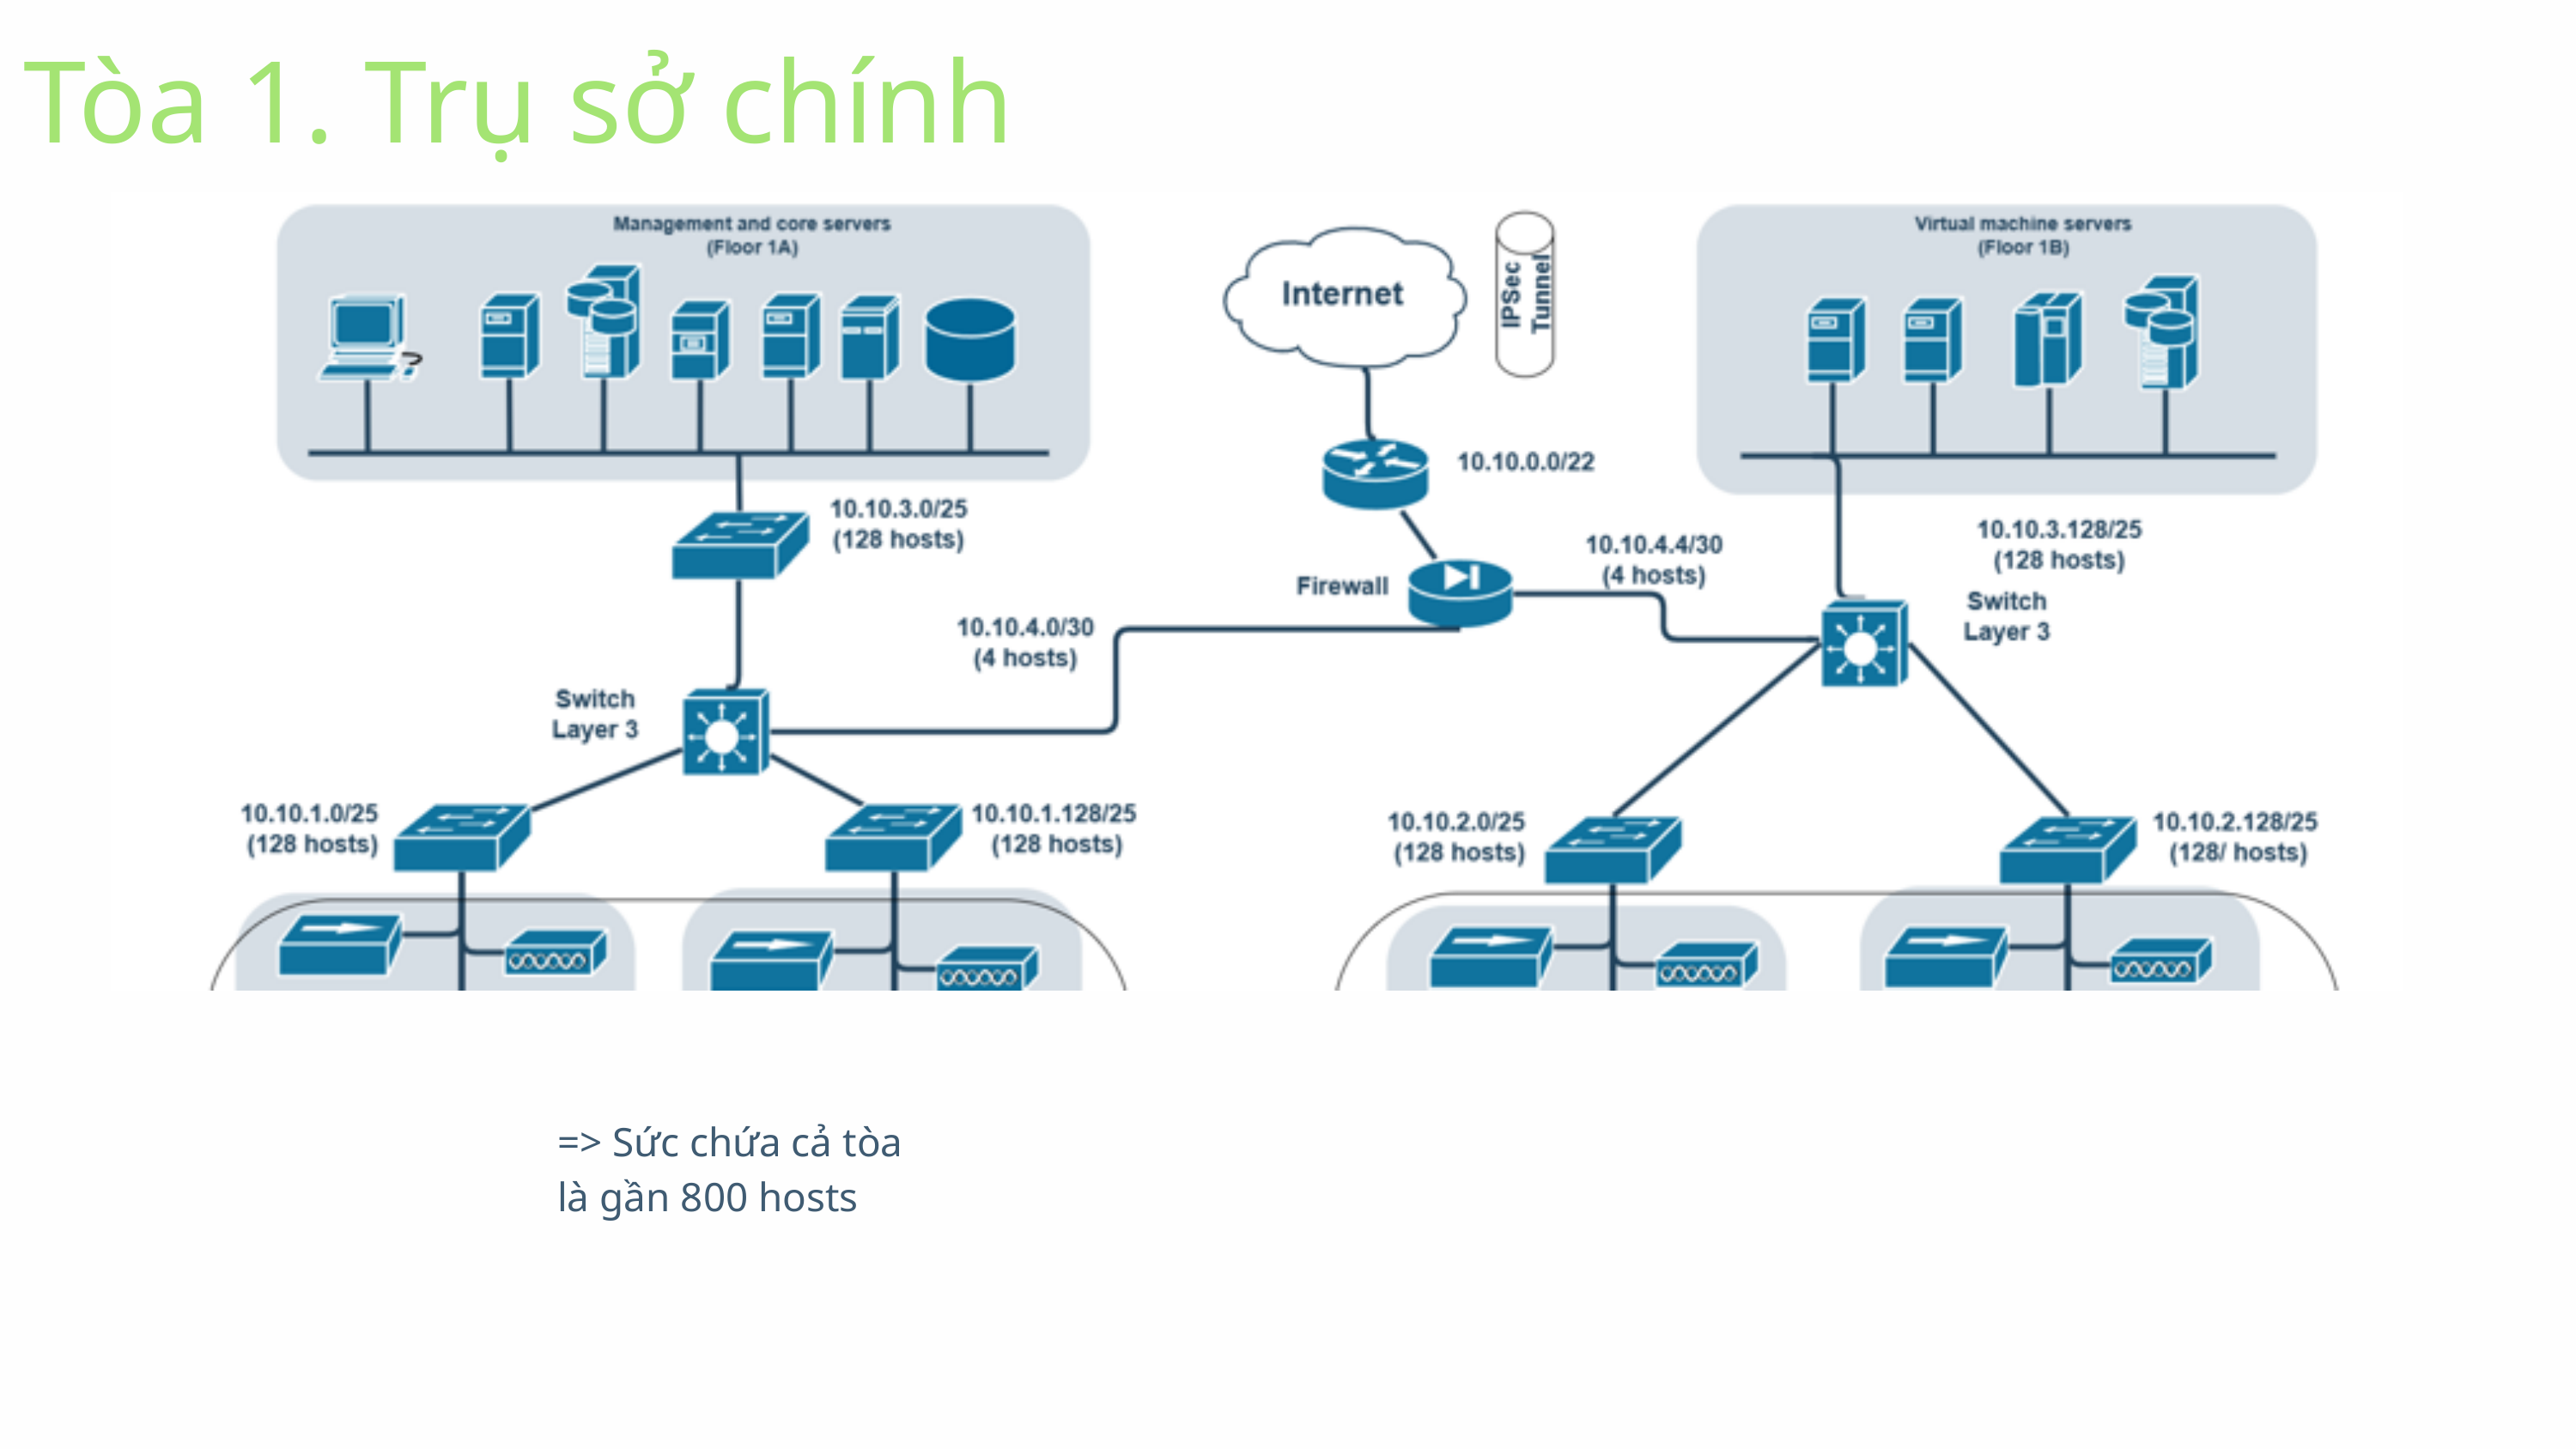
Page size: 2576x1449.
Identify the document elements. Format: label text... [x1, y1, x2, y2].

text_box [110, 192, 2403, 991]
text_box => Sức chứa cả tòa là gần 800 hosts [557, 1079, 924, 1220]
text_box Tòa 1. Trụ sở chính [23, 0, 1609, 167]
